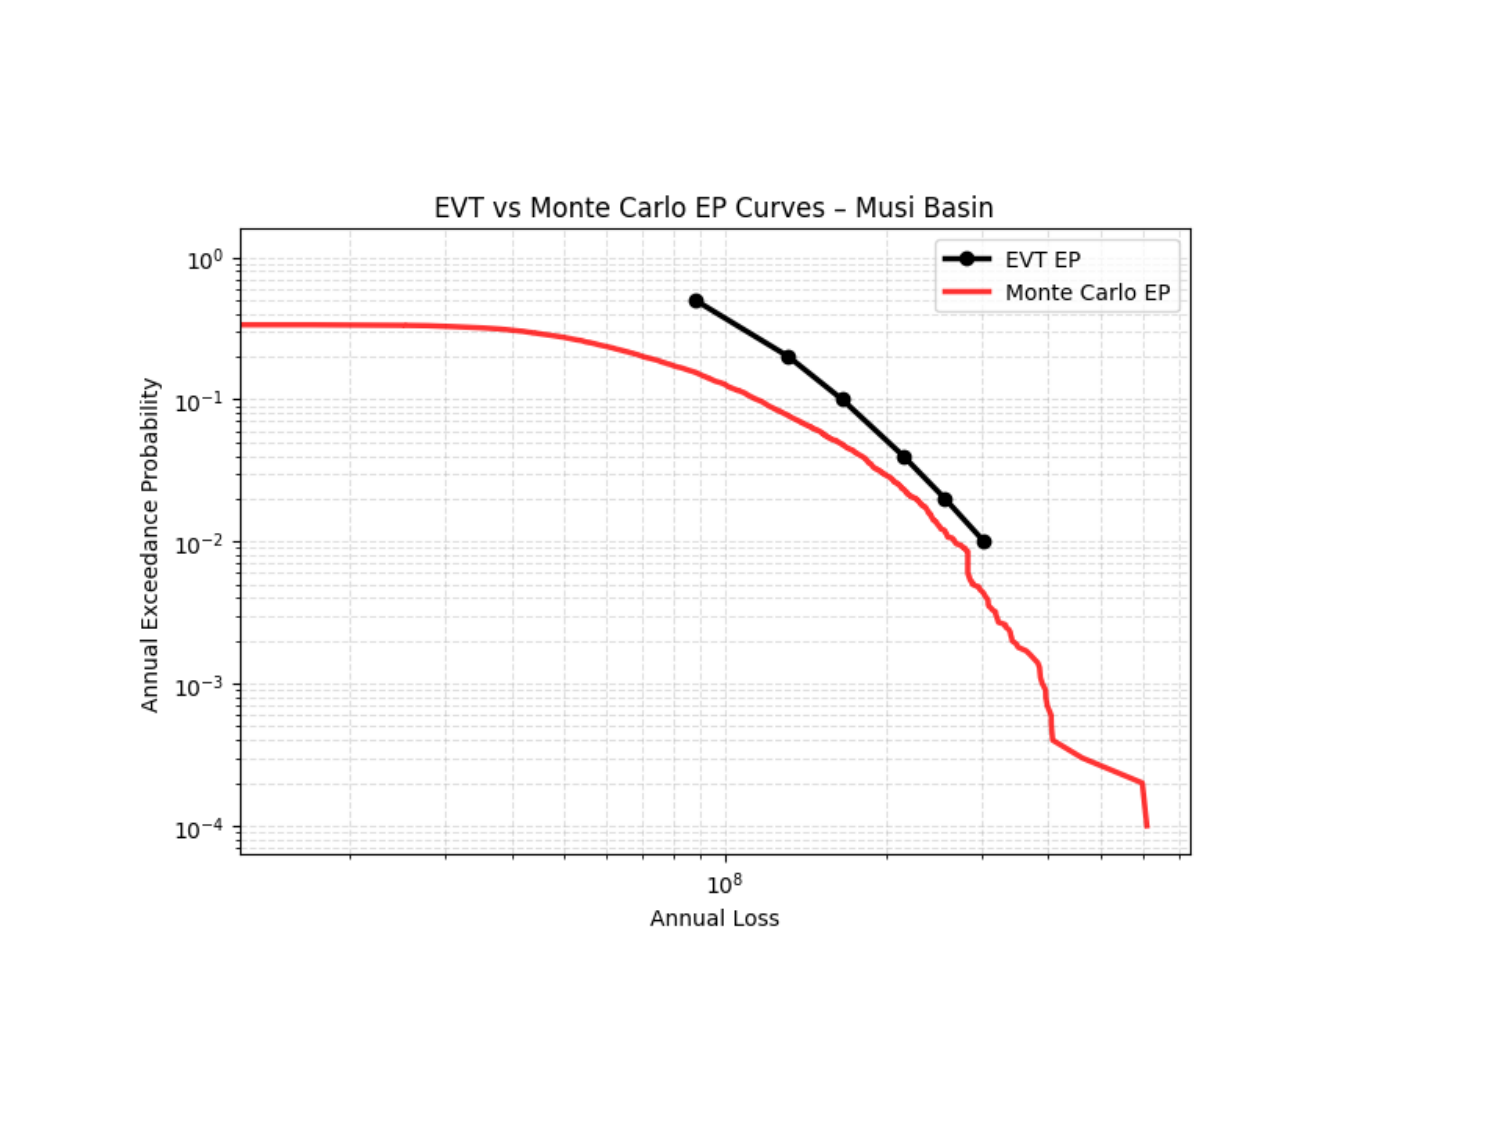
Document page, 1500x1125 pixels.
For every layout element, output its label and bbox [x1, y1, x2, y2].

picture [126, 179, 1206, 945]
